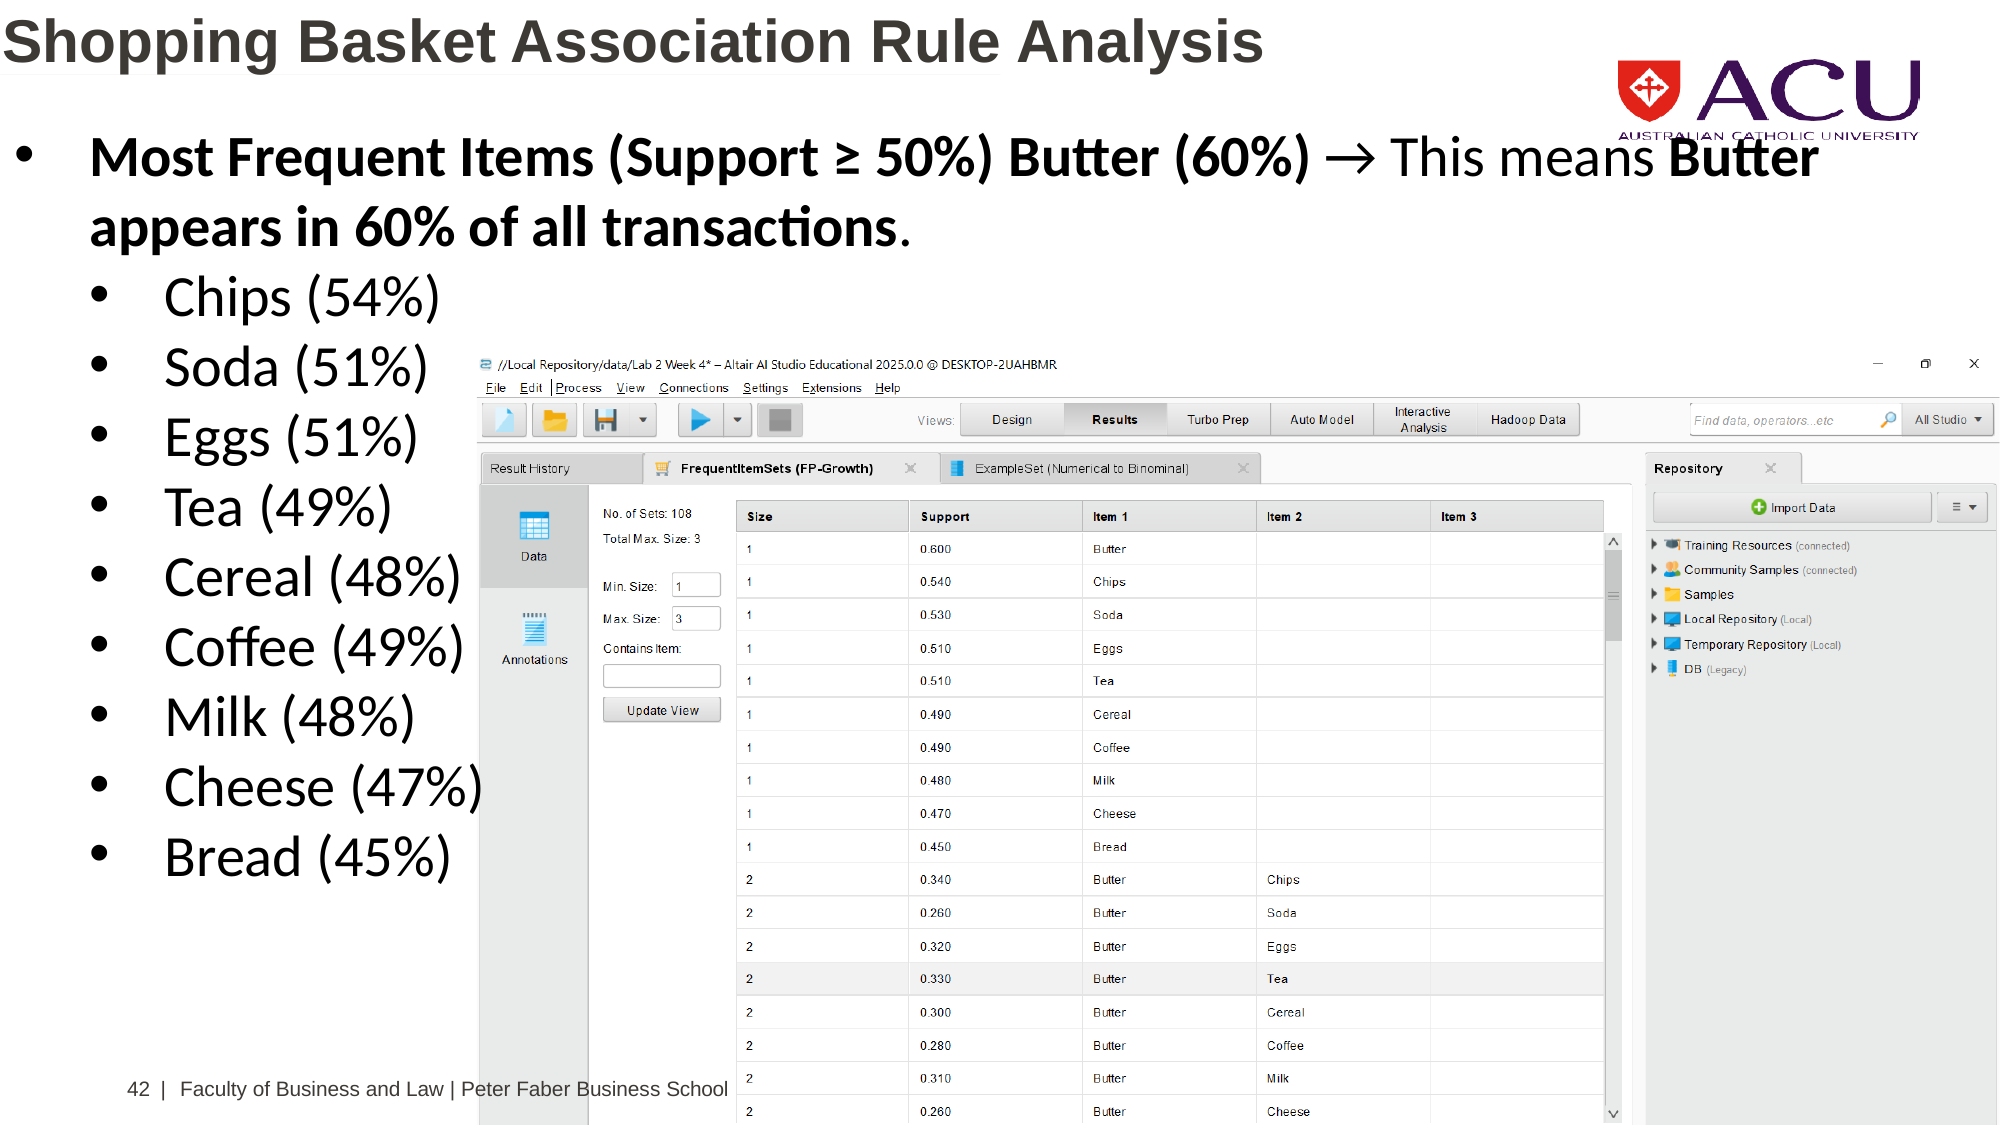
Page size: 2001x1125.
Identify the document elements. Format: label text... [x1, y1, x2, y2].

text_box Shopping Basket Association Rule Analysis [0, 0, 1584, 75]
text_box Most Frequent Items (Support ≥ 50%) Butter (60%) → This means Butter appears in 60% of all transactions. Chips (54%) Soda (51%) Eggs (51%) Tea (49%) Cereal (48%) Coffee (49%) Milk (48%) Cheese (47%) Bread (45%) [0, 110, 2000, 896]
picture [476, 352, 2000, 1125]
slide_number 42 | Faculty of Business and Law | Peter Faber Business School [120, 1075, 471, 1125]
picture [1618, 59, 1920, 110]
